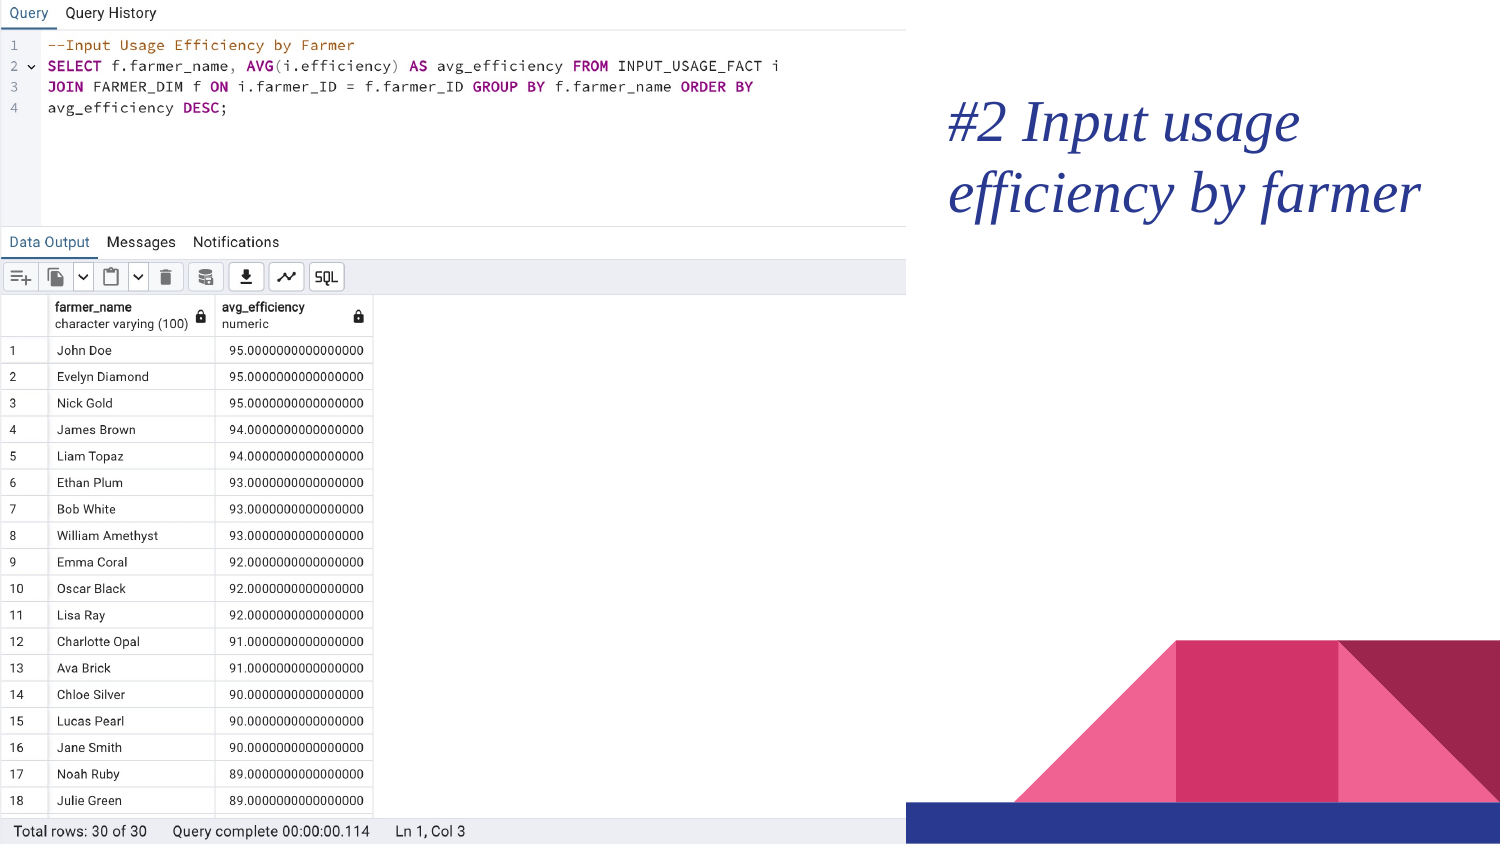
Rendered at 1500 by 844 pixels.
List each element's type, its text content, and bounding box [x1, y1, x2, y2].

picture [0, 0, 906, 844]
title #2 Input usage efficiency by farmer [933, 67, 1449, 303]
